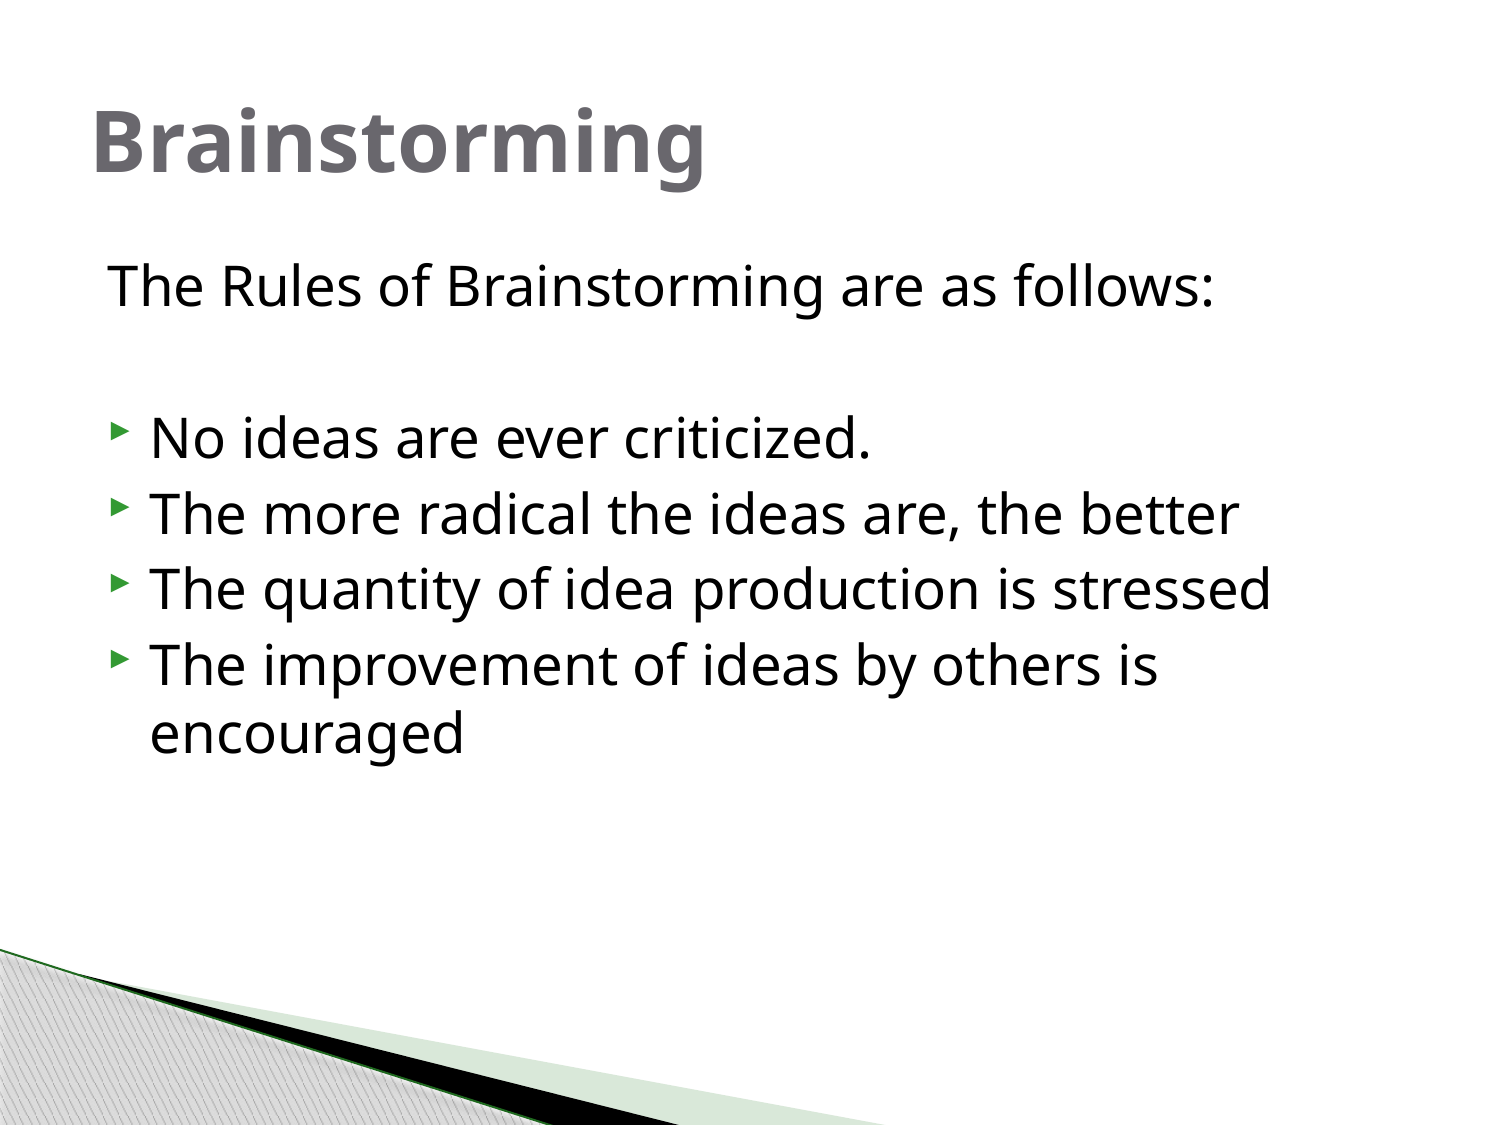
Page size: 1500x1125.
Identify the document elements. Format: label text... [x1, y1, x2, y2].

list The Rules of Brainstorming are as follows: No ideas are ever criticized. The more radical the ideas are, the better The quantity of idea production is stressed The improvement of ideas by others is encouraged [75, 243, 1425, 986]
title Brainstorming [75, 45, 1425, 233]
